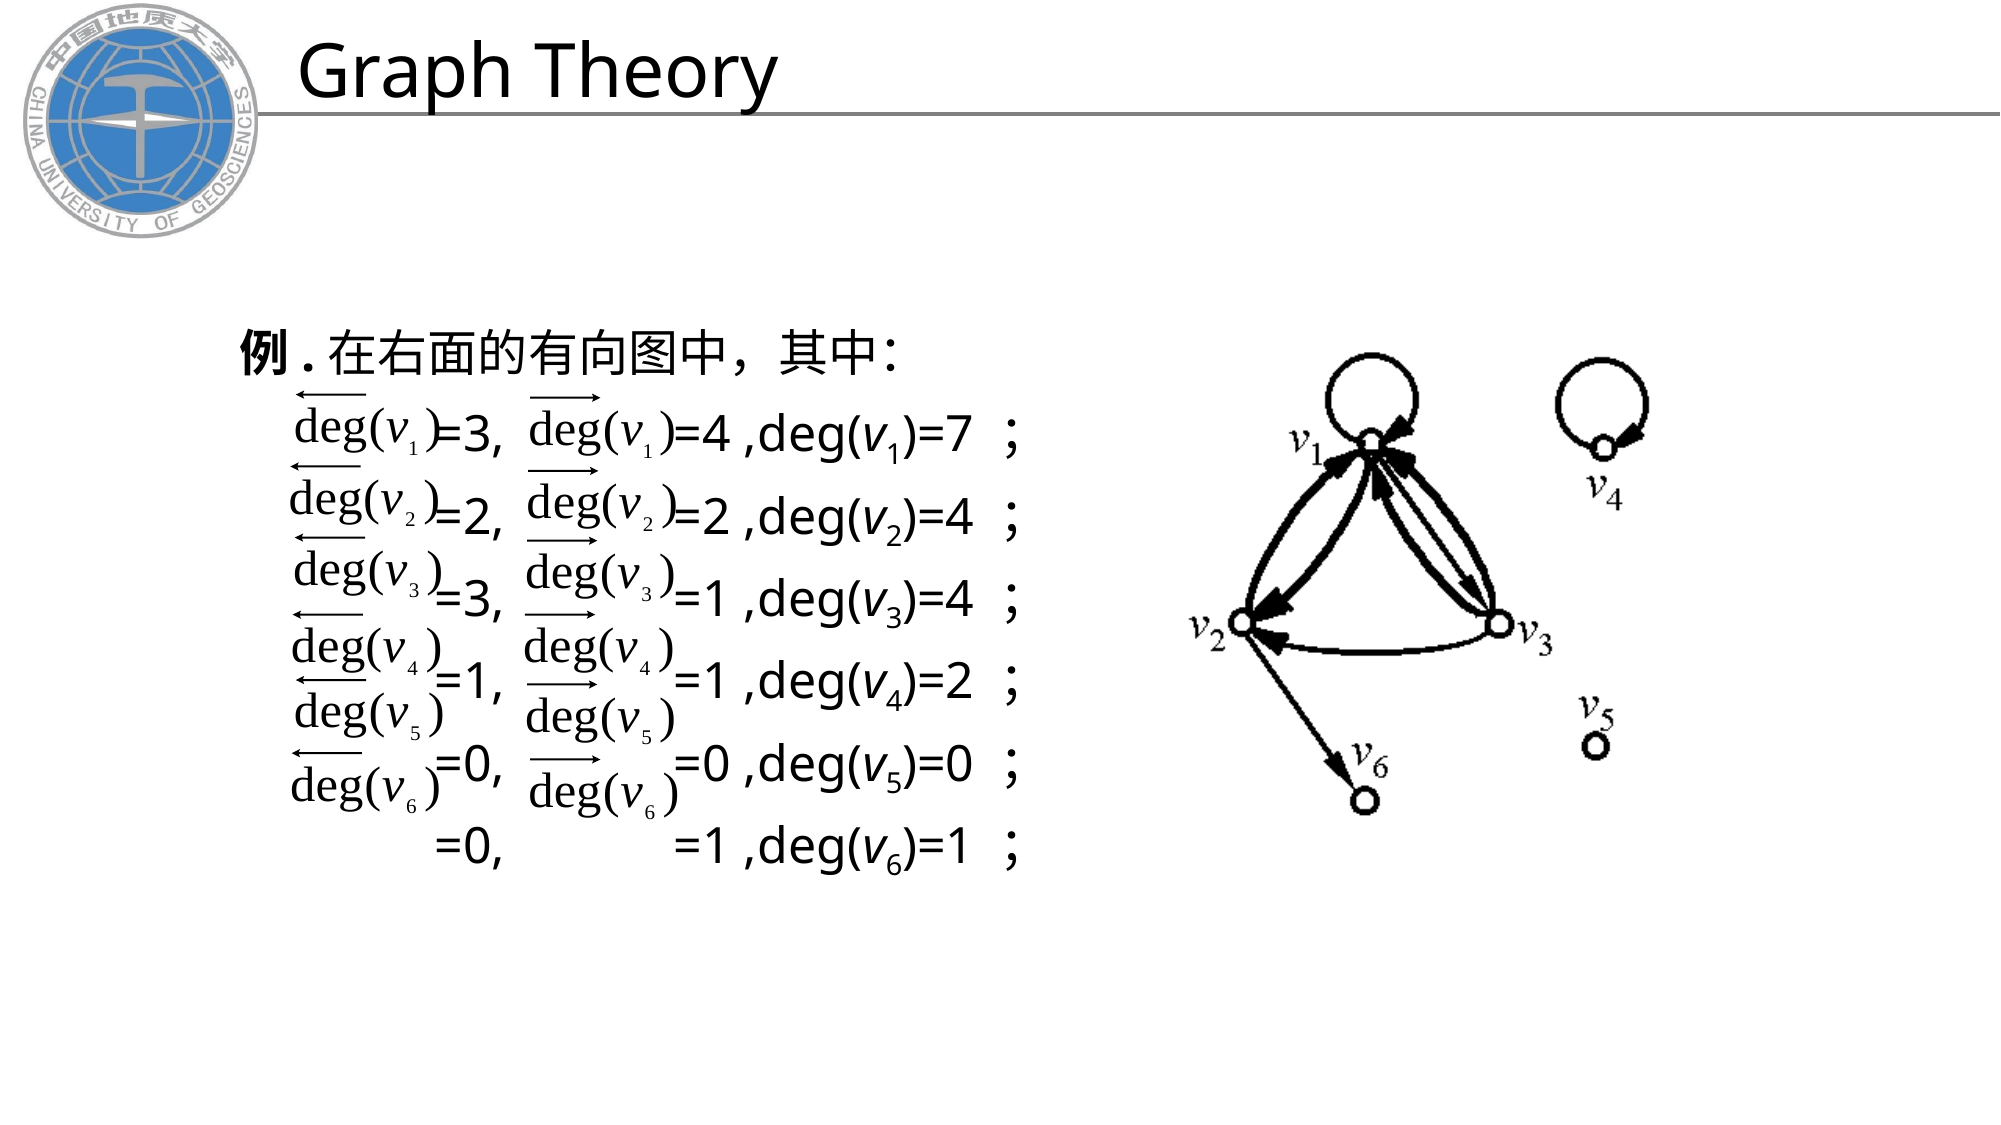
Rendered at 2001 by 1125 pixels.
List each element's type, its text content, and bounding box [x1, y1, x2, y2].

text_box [1172, 337, 1679, 875]
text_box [281, 380, 689, 833]
picture [21, 3, 258, 239]
text_box 例.在右面的有向图中，其中： =3, =4 ,deg(v1)=7 ； =2, =2 ,deg(v2)=4 ； =3, =1 ,deg(v3)=4 ； =1, =1 ,deg(v4)=2 ； =0, =0 ,deg(v5)=0 ； =0, =1 ,deg(v6)=1 ； [225, 187, 1475, 1088]
text_box Graph Theory [281, 15, 1575, 120]
